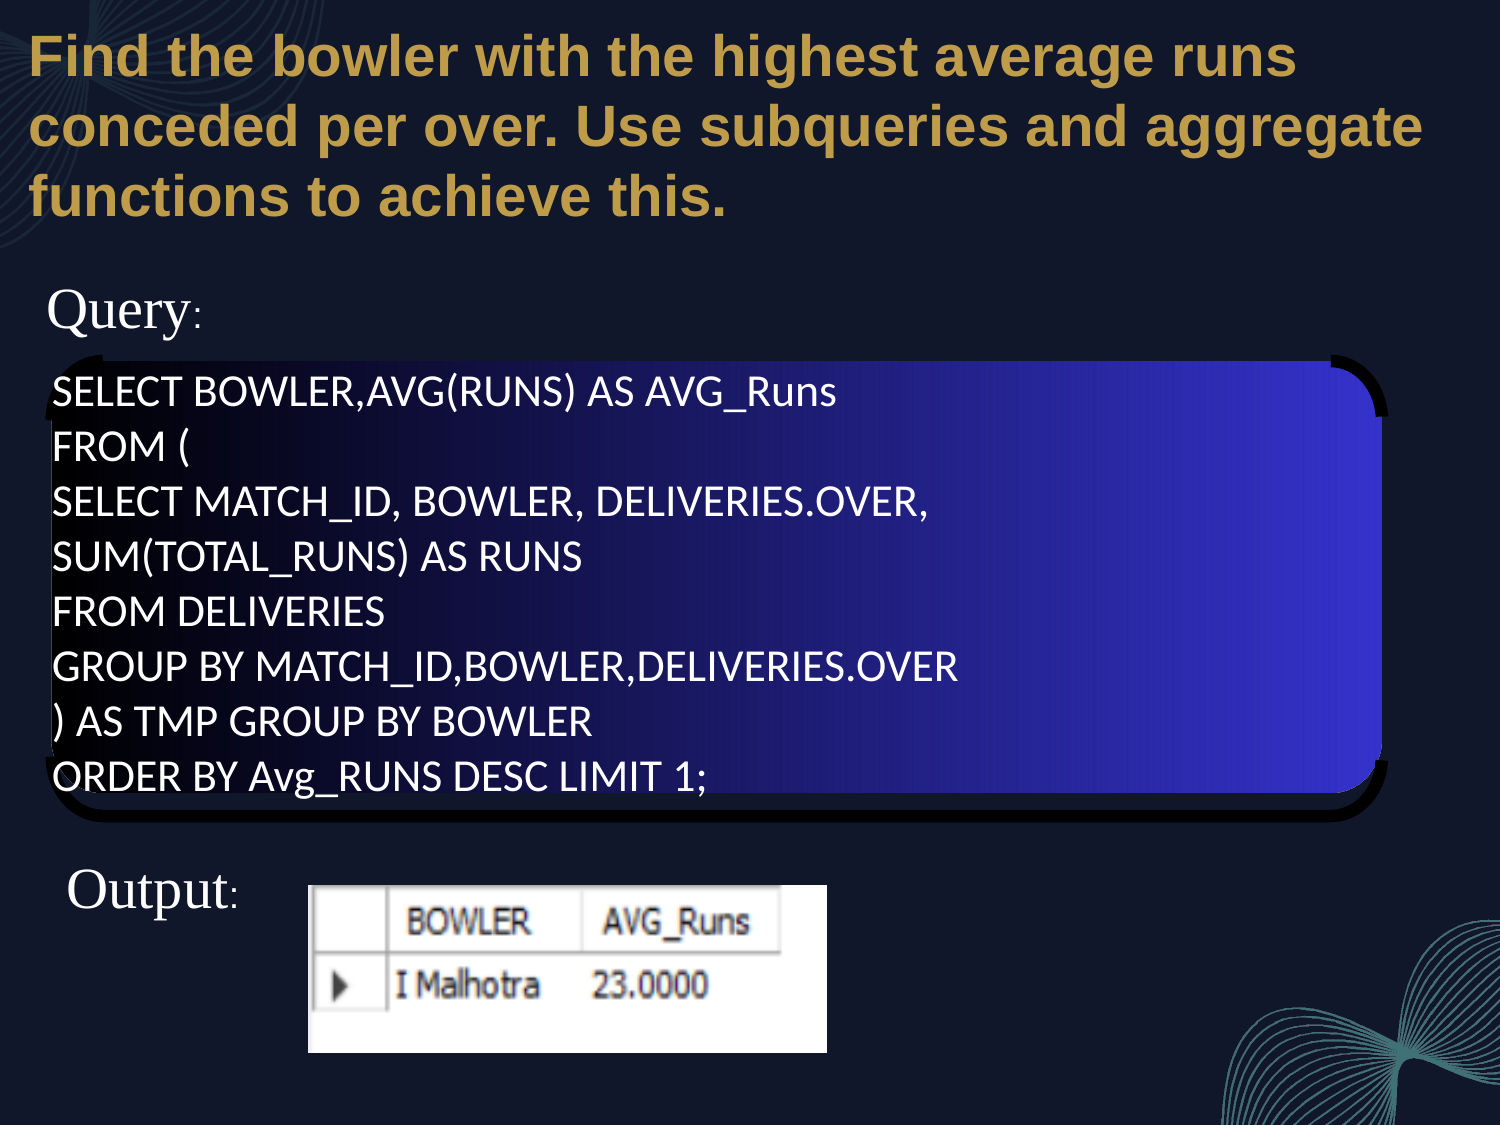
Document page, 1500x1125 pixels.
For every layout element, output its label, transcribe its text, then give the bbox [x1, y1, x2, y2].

title Find the bowler with the highest average runs conceded per over. Use subqueries and aggregate functions to achieve this. [13, 30, 1477, 217]
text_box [51, 361, 1382, 817]
text_box Query: [31, 262, 218, 348]
text_box Output: [51, 843, 255, 928]
picture [308, 885, 827, 1053]
